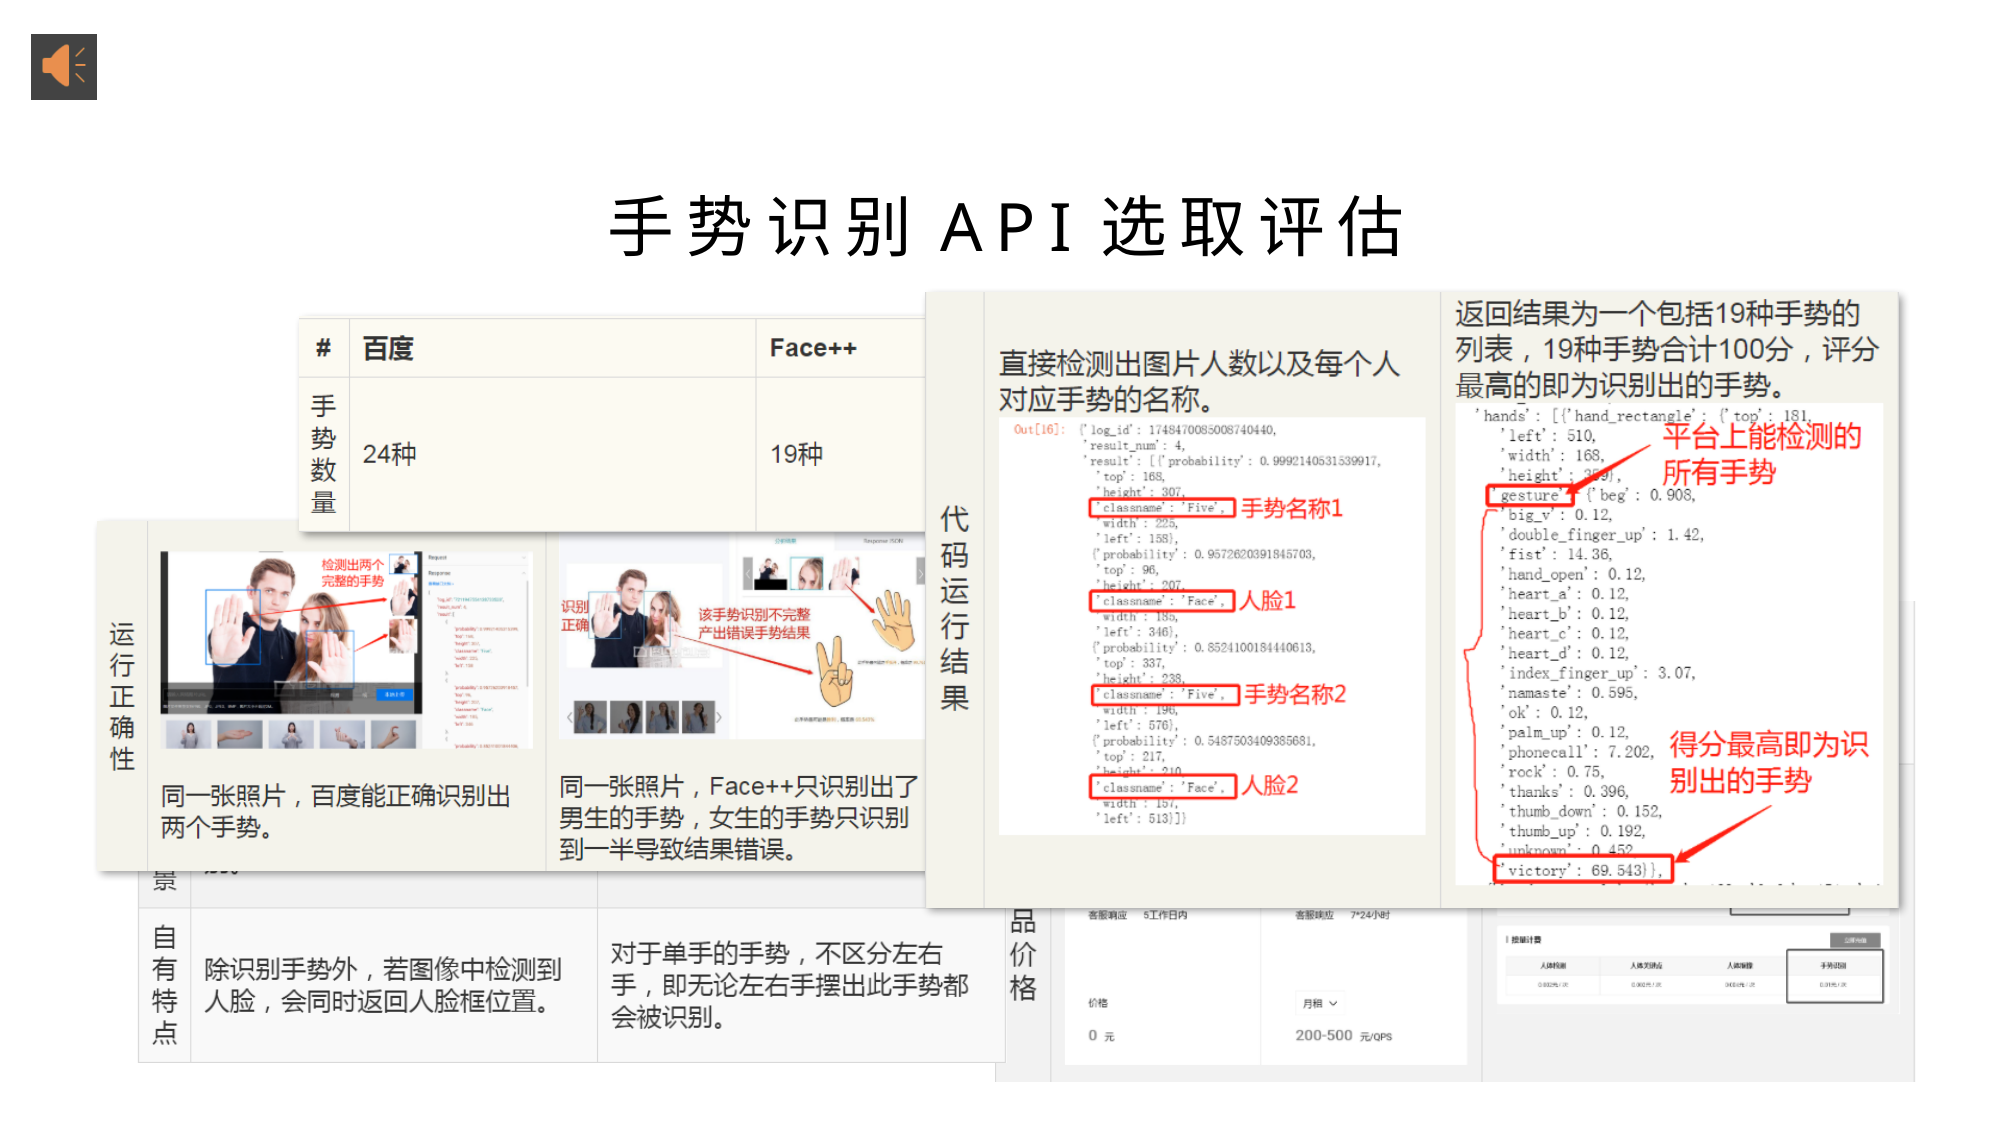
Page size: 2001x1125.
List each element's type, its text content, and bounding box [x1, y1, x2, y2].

picture [97, 292, 1916, 1082]
text_box 手势识别API选取评估 [548, 178, 1451, 278]
picture [30, 32, 98, 101]
